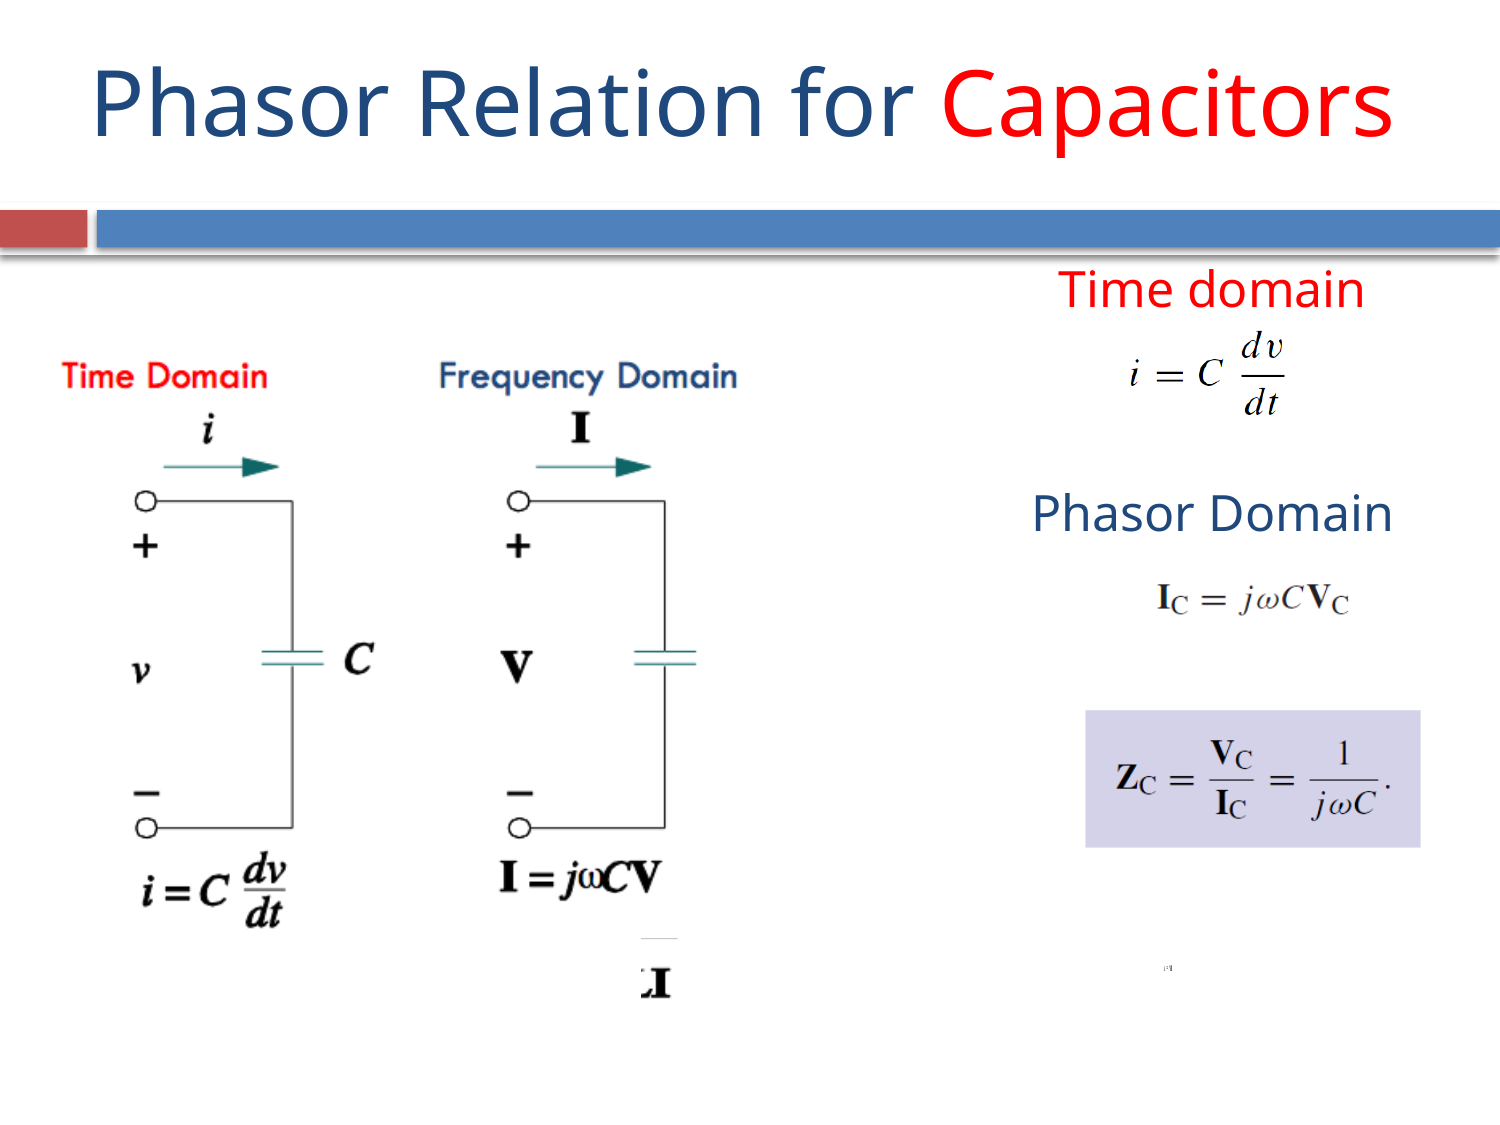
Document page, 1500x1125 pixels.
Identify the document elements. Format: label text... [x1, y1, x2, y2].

text_box Time domain [1043, 249, 1382, 325]
title Phasor Relation for Capacitors [74, 50, 1418, 150]
picture [1162, 962, 1174, 975]
text_box Phasor Domain [1016, 474, 1409, 549]
picture [766, 574, 1423, 901]
picture [52, 337, 762, 1100]
picture [1124, 324, 1288, 418]
